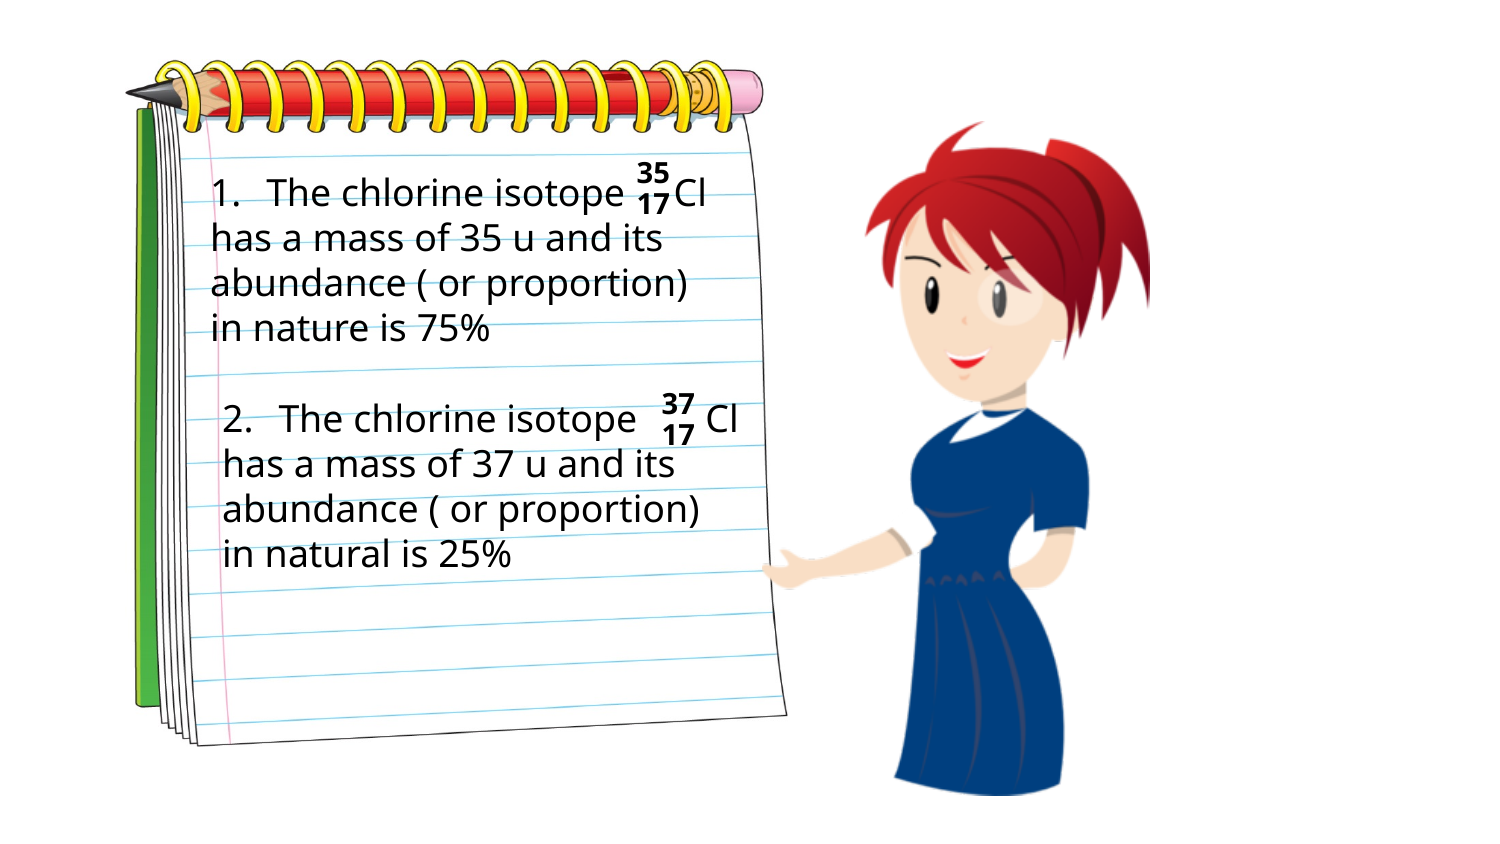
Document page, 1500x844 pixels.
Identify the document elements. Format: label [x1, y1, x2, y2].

text_box [177, 146, 751, 359]
picture [124, 59, 1150, 797]
text_box [187, 377, 785, 585]
